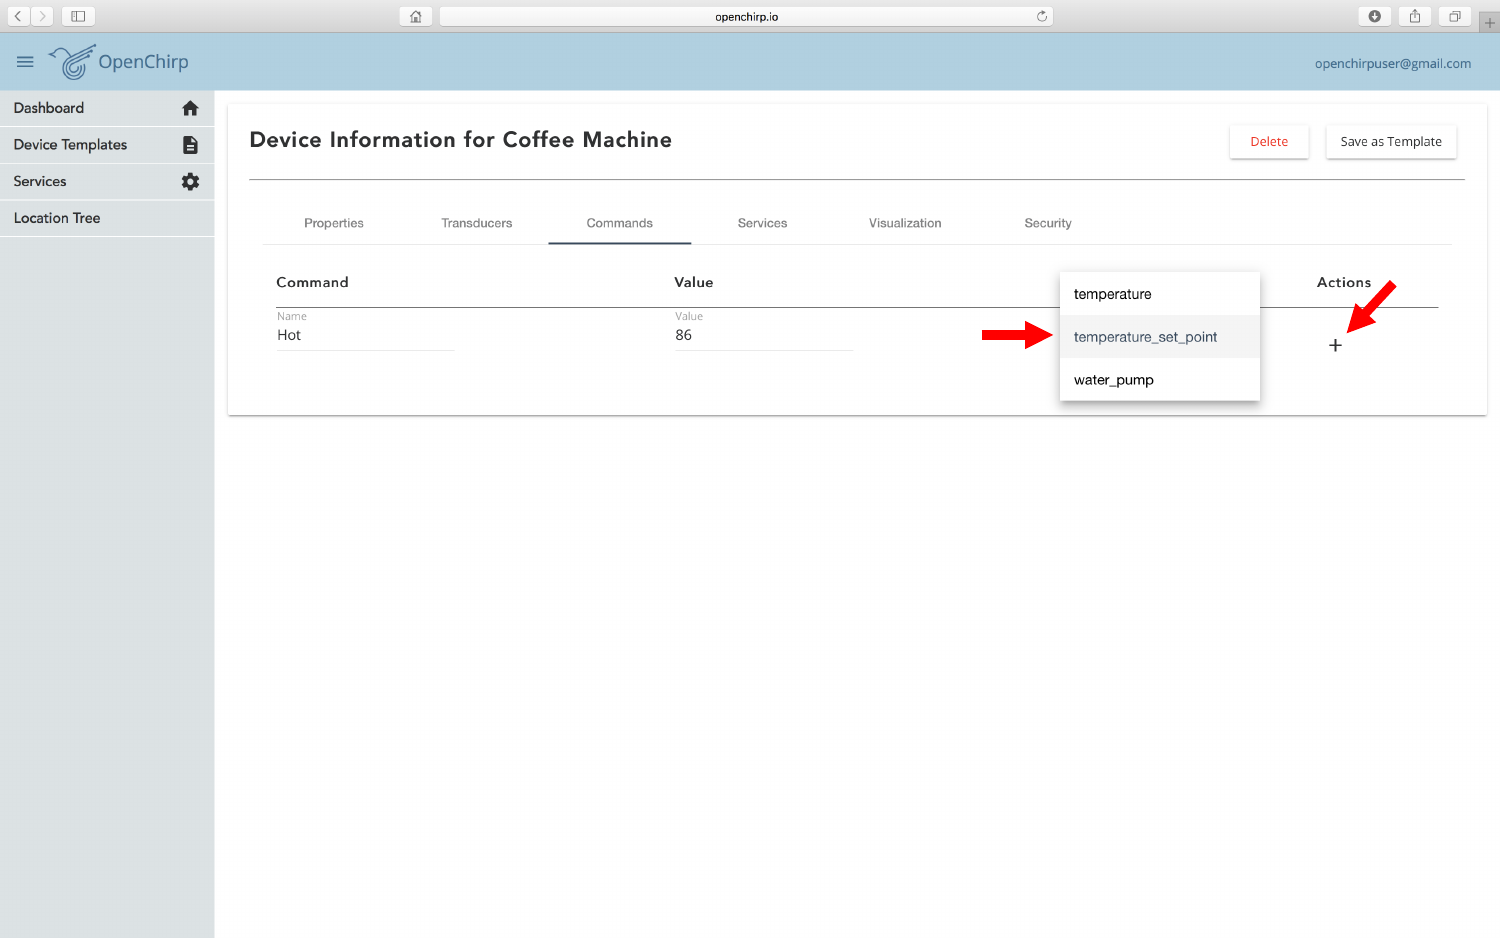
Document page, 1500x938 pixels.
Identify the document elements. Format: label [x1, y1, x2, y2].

text_box [1346, 283, 1394, 334]
picture [0, 0, 1500, 938]
